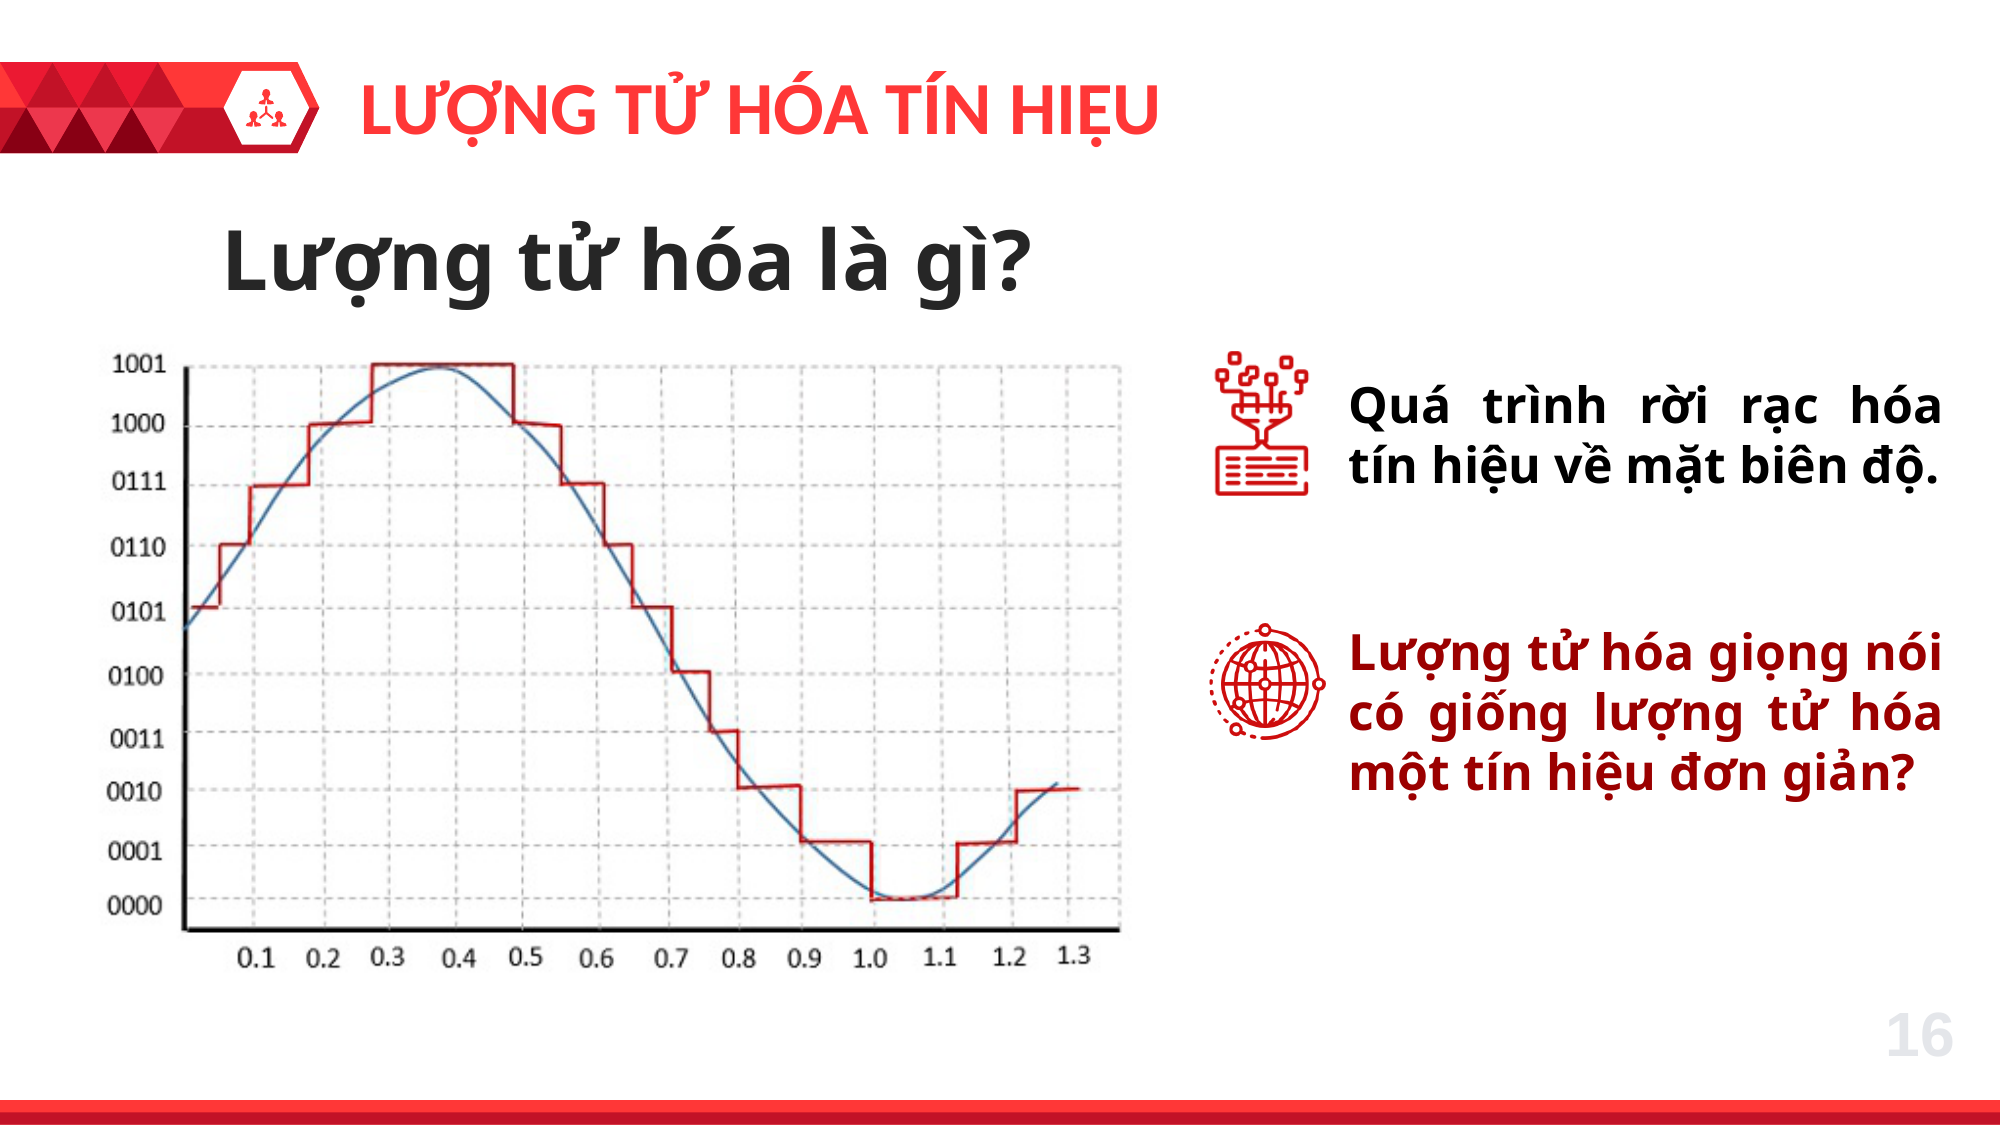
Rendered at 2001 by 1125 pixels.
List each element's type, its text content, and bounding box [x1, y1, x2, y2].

text_box Lượng tử hóa là gì? [206, 199, 1048, 283]
text_box Lượng tử hóa giọng nói có giống lượng tử hóa một tín hiệu đơn giản? [1333, 612, 1959, 808]
text_box LƯỢNG TỬ HÓA TÍN HIỆU [345, 52, 1385, 157]
picture [41, 283, 1334, 1023]
text_box 16 [1870, 986, 1971, 1077]
text_box Quá trình rời rạc hóa tín hiệu về mặt biên độ. [1334, 366, 1959, 502]
